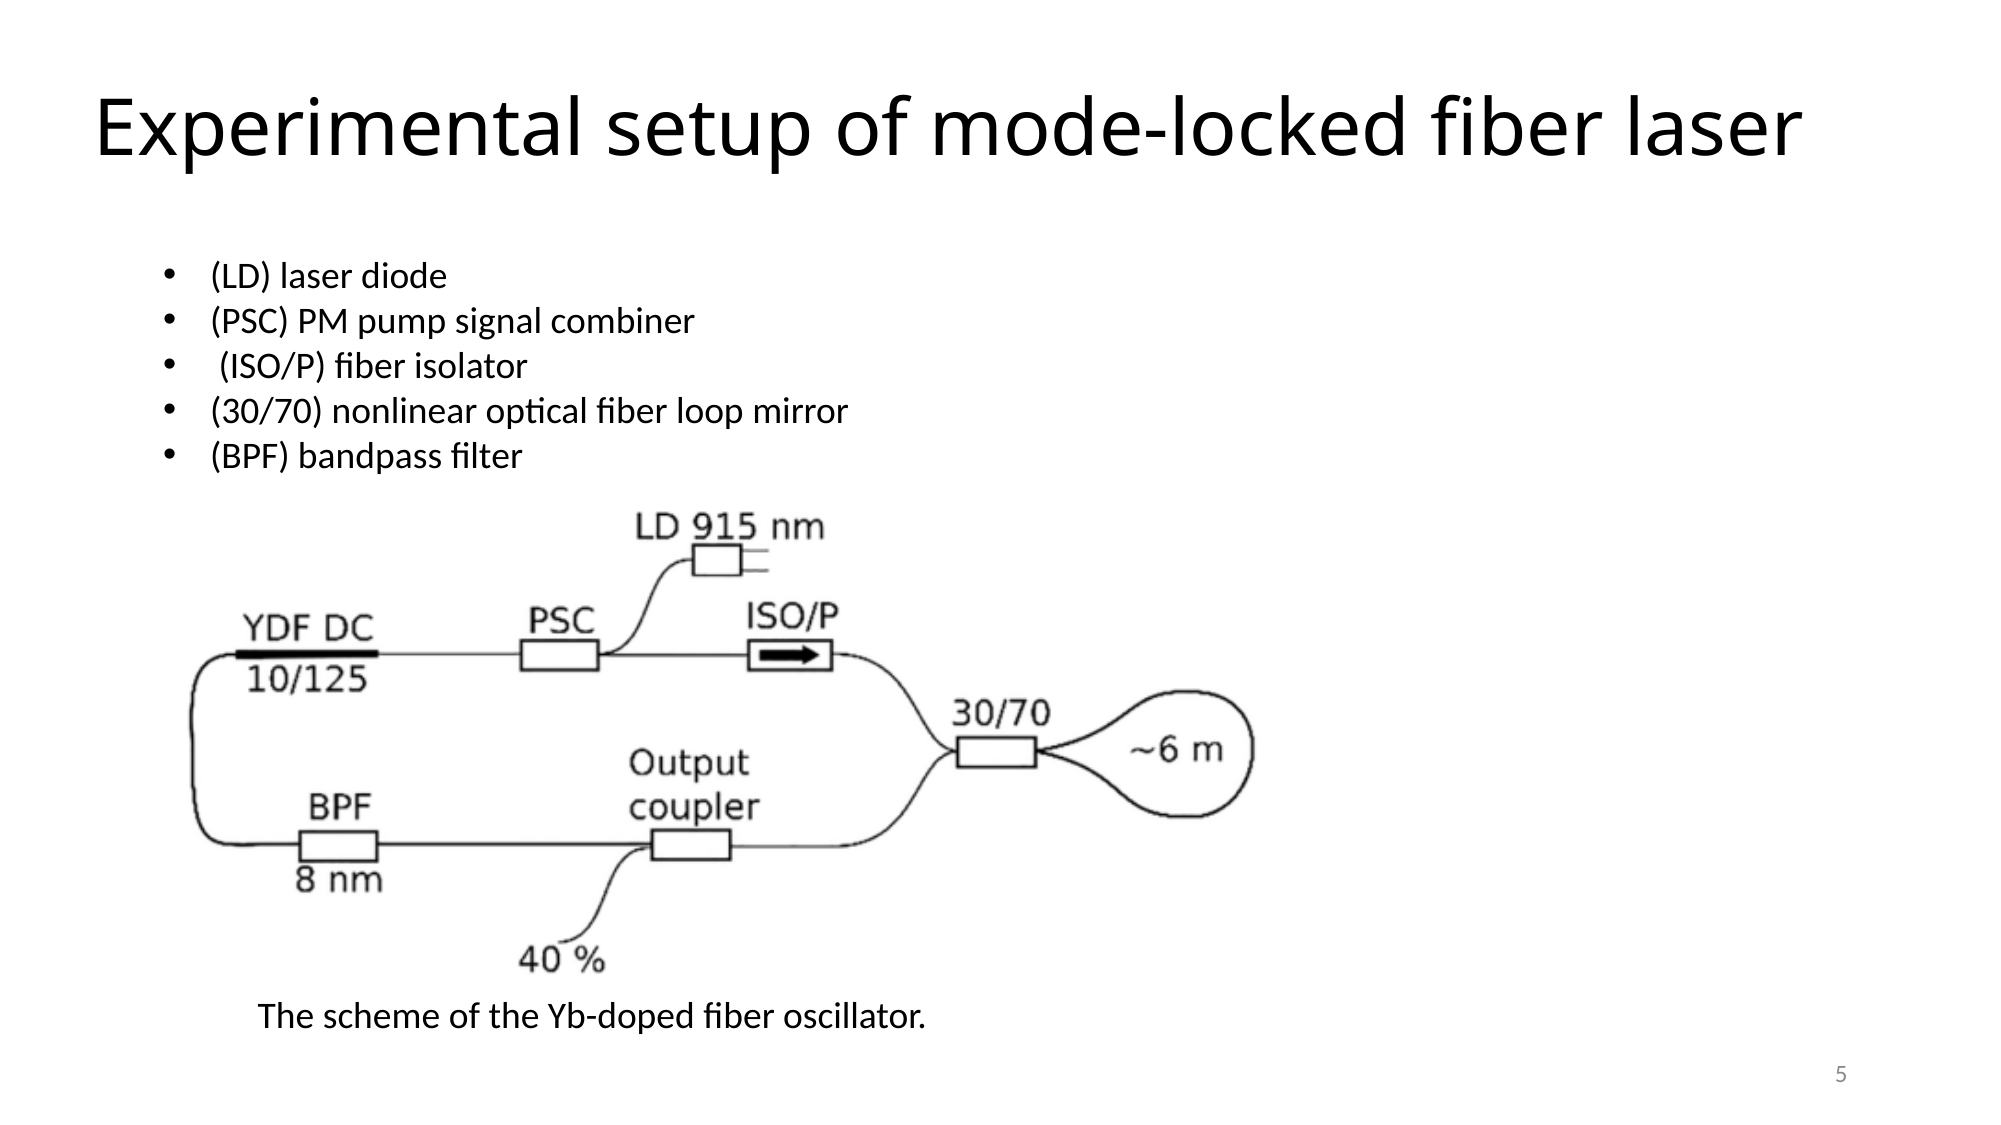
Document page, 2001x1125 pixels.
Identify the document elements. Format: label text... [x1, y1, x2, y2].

text_box (LD) laser diode (PSC) PM pump signal combiner (ISO/P) fiber isolator (30/70) nonlinear optical fiber loop mirror (BPF) bandpass filter [148, 244, 873, 529]
slide_number 5 [1412, 1042, 1863, 1103]
text_box The scheme of the Yb-doped fiber oscillator. [242, 998, 1207, 1044]
picture [173, 486, 1277, 998]
text_box Experimental setup of mode-locked fiber laser [78, 79, 1922, 198]
